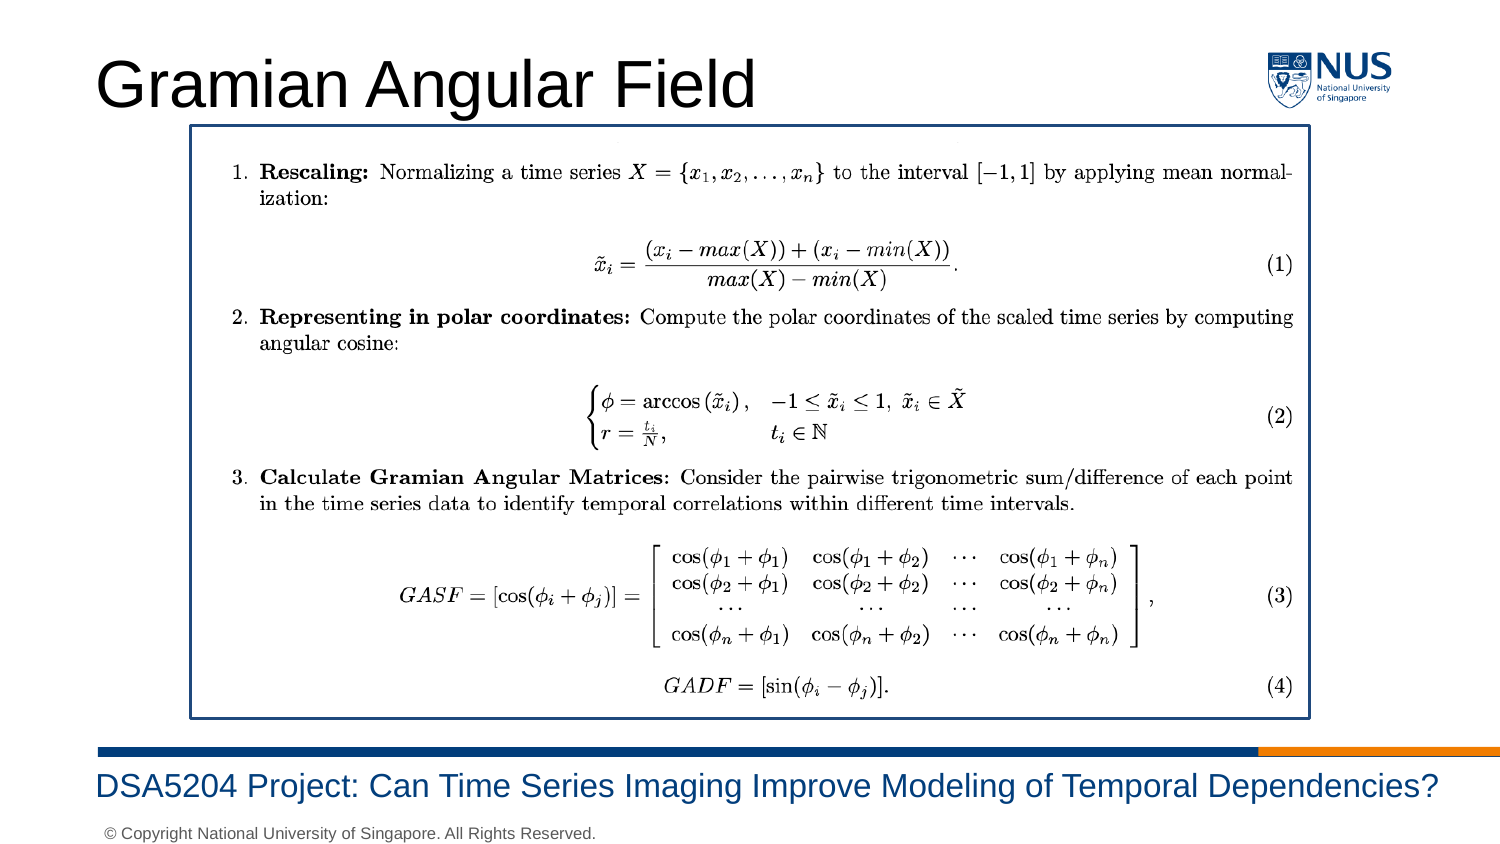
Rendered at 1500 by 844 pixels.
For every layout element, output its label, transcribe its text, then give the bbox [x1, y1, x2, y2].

picture [191, 126, 1309, 717]
text_box Gramian Angular Field [80, 32, 1254, 121]
picture [1259, 42, 1396, 114]
picture [97, 747, 1258, 756]
text_box DSA5204 Project: Can Time Series Imaging Improve Modeling of Temporal Dependencies? [80, 756, 1485, 806]
